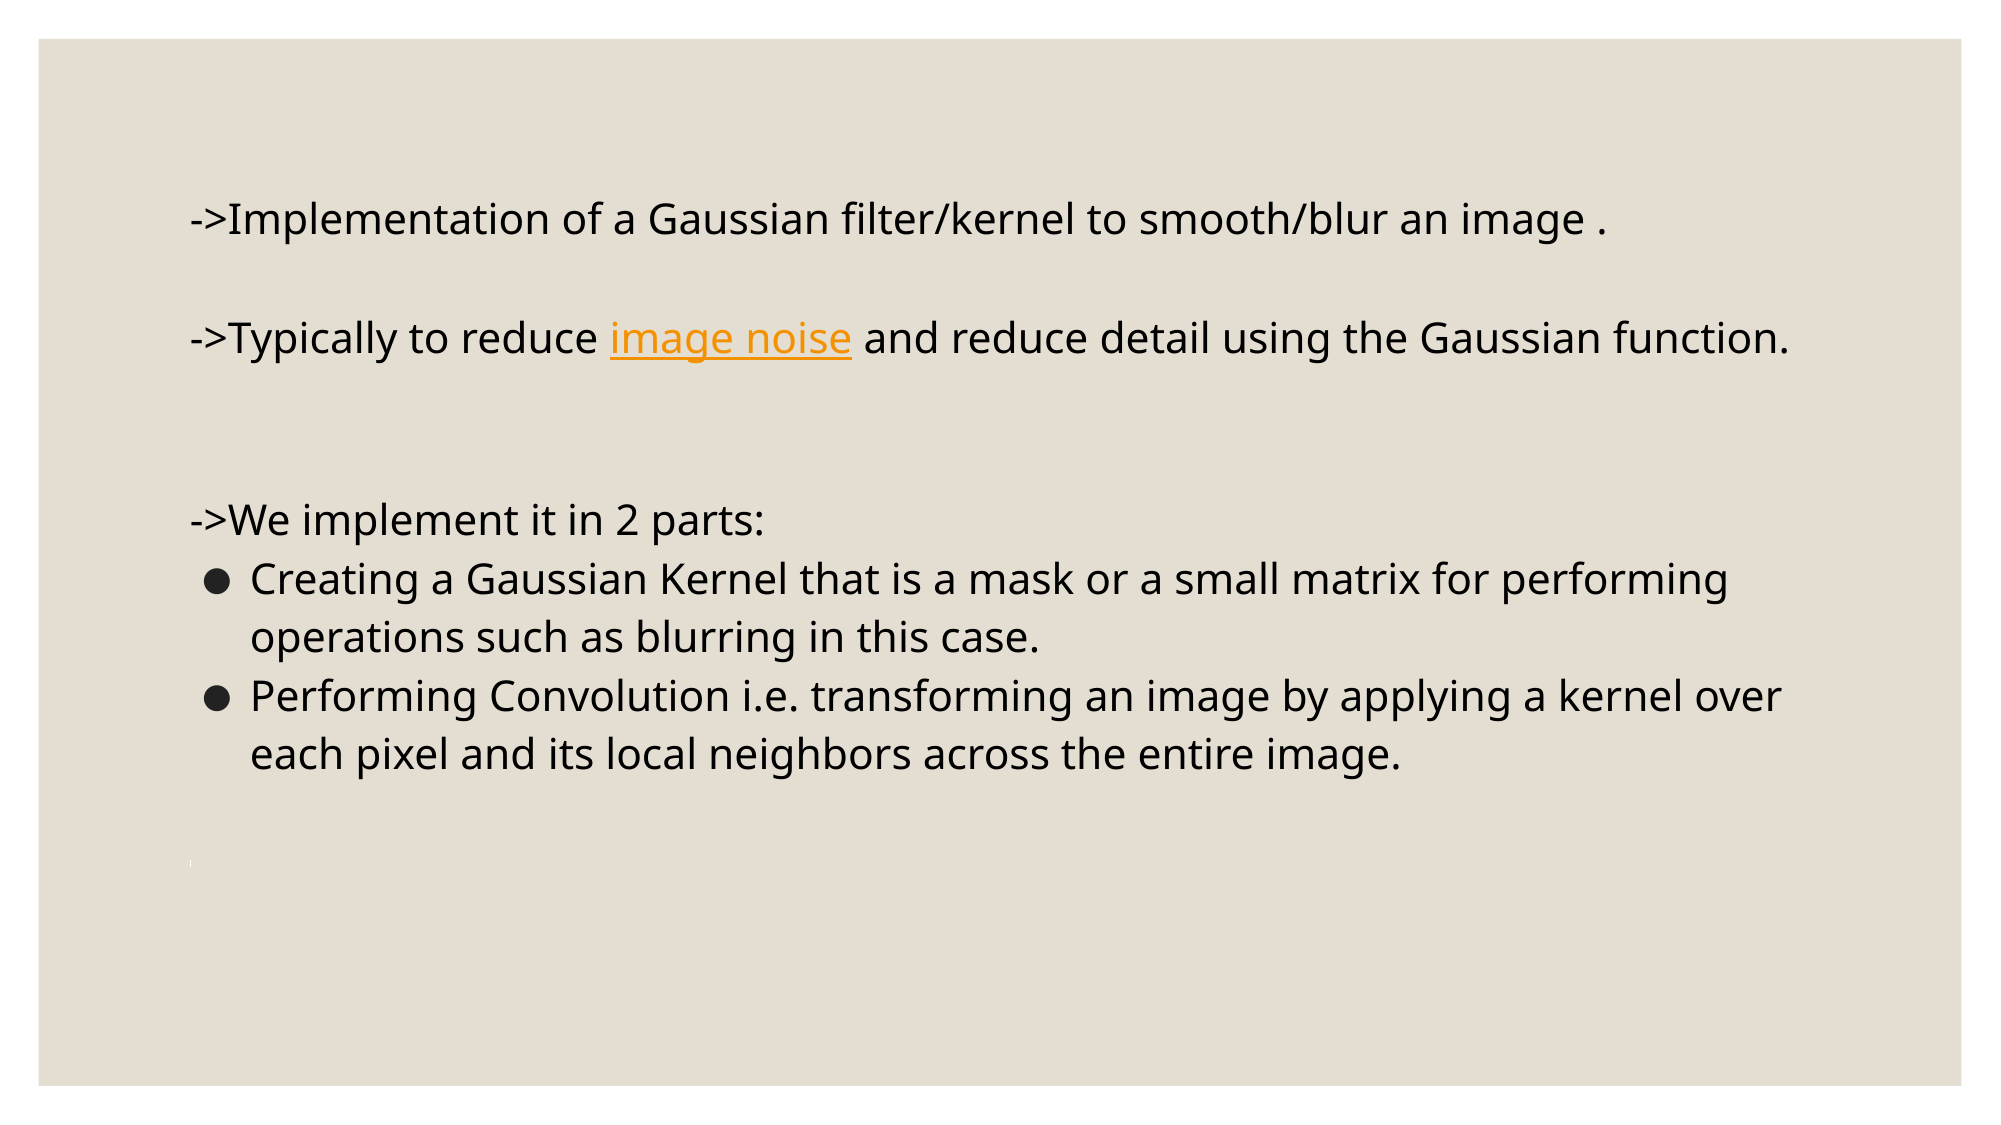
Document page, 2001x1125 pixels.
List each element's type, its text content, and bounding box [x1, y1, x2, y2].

list ->Implementation of a Gaussian filter/kernel to smooth/blur an image . ->Typically to reduce image noise and reduce detail using the Gaussian function. ->We implement it in 2 parts: Creating a Gaussian Kernel that is a mask or a small matrix for performing operations such as blurring in this case. Performing Convolution i.e. transforming an image by applying a kernel over each pixel and its local neighbors across the entire image. [174, 177, 1825, 948]
